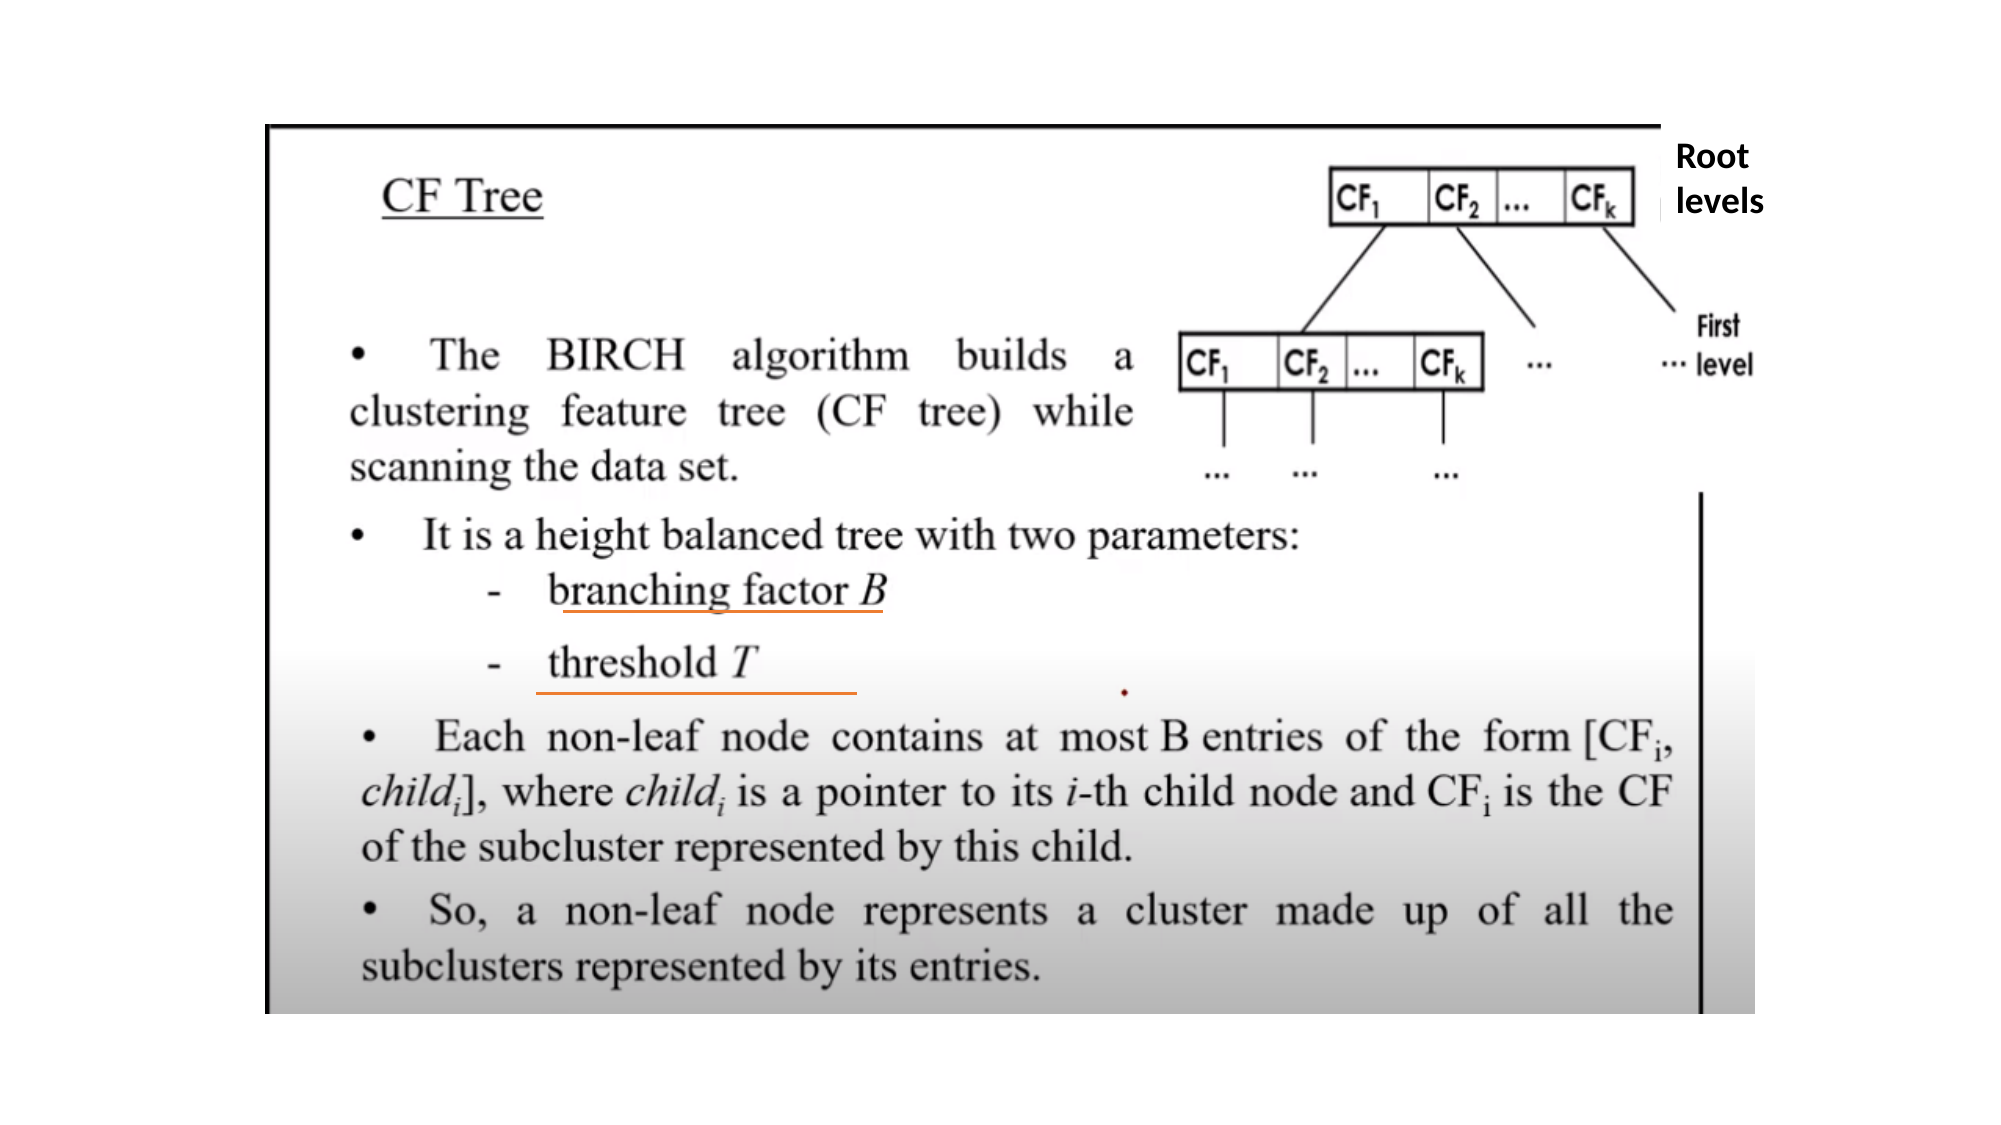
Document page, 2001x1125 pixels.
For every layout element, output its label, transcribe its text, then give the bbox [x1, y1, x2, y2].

picture [265, 123, 1755, 1014]
text_box Root levels [1755, 123, 1849, 230]
